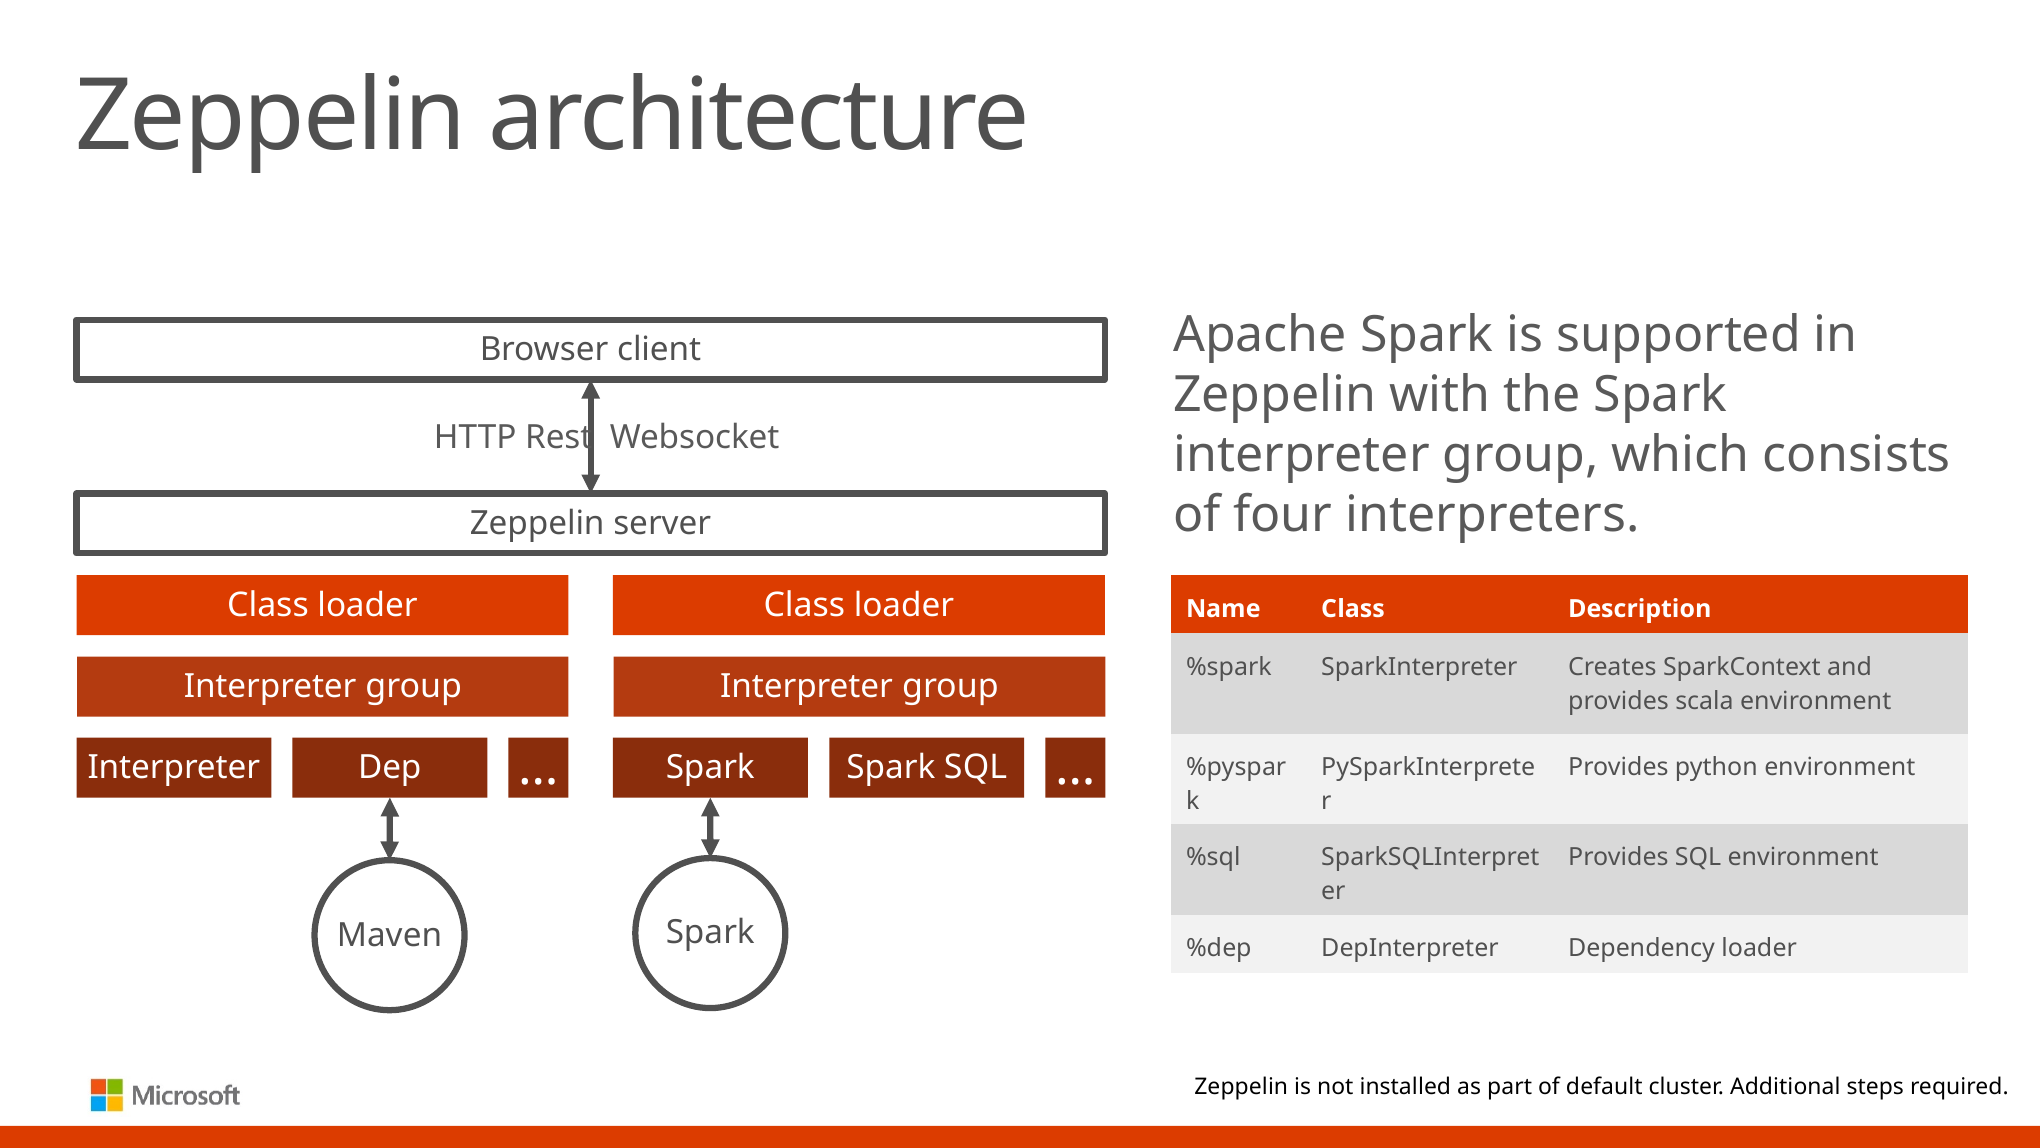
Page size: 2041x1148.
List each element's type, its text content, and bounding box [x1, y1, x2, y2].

table_header Class [1306, 575, 1553, 633]
text_box Apache Spark is supported in Zeppelin with the Spark interpreter group, which consists of four interpreters. [1158, 286, 1968, 683]
table_cell Provides SQL environment [1553, 824, 1968, 915]
text_box Zeppelin is not installed as part of default cluster. Additional steps required. [1158, 1050, 2041, 1116]
table_cell %dep [1171, 915, 1306, 973]
table_cell %spark [1171, 633, 1306, 734]
table_cell Provides python environment [1553, 734, 1968, 824]
table_cell %pyspark [1171, 734, 1306, 824]
table_cell Creates SparkContext and provides scala environment [1553, 633, 1968, 734]
table_cell %sql [1171, 824, 1306, 915]
table_cell SparkSQLInterpreter [1306, 824, 1553, 915]
table_cell DepInterpreter [1306, 915, 1553, 973]
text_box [45, 264, 1106, 1011]
table_cell SparkInterpreter [1306, 633, 1553, 734]
table_header Description [1553, 575, 1968, 633]
table_cell Dependency loader [1553, 915, 1968, 973]
picture [87, 1076, 245, 1117]
title Zeppelin architecture [0, 47, 1995, 204]
table_cell PySparkInterpreter [1306, 734, 1553, 824]
table_header Name [1171, 575, 1306, 633]
